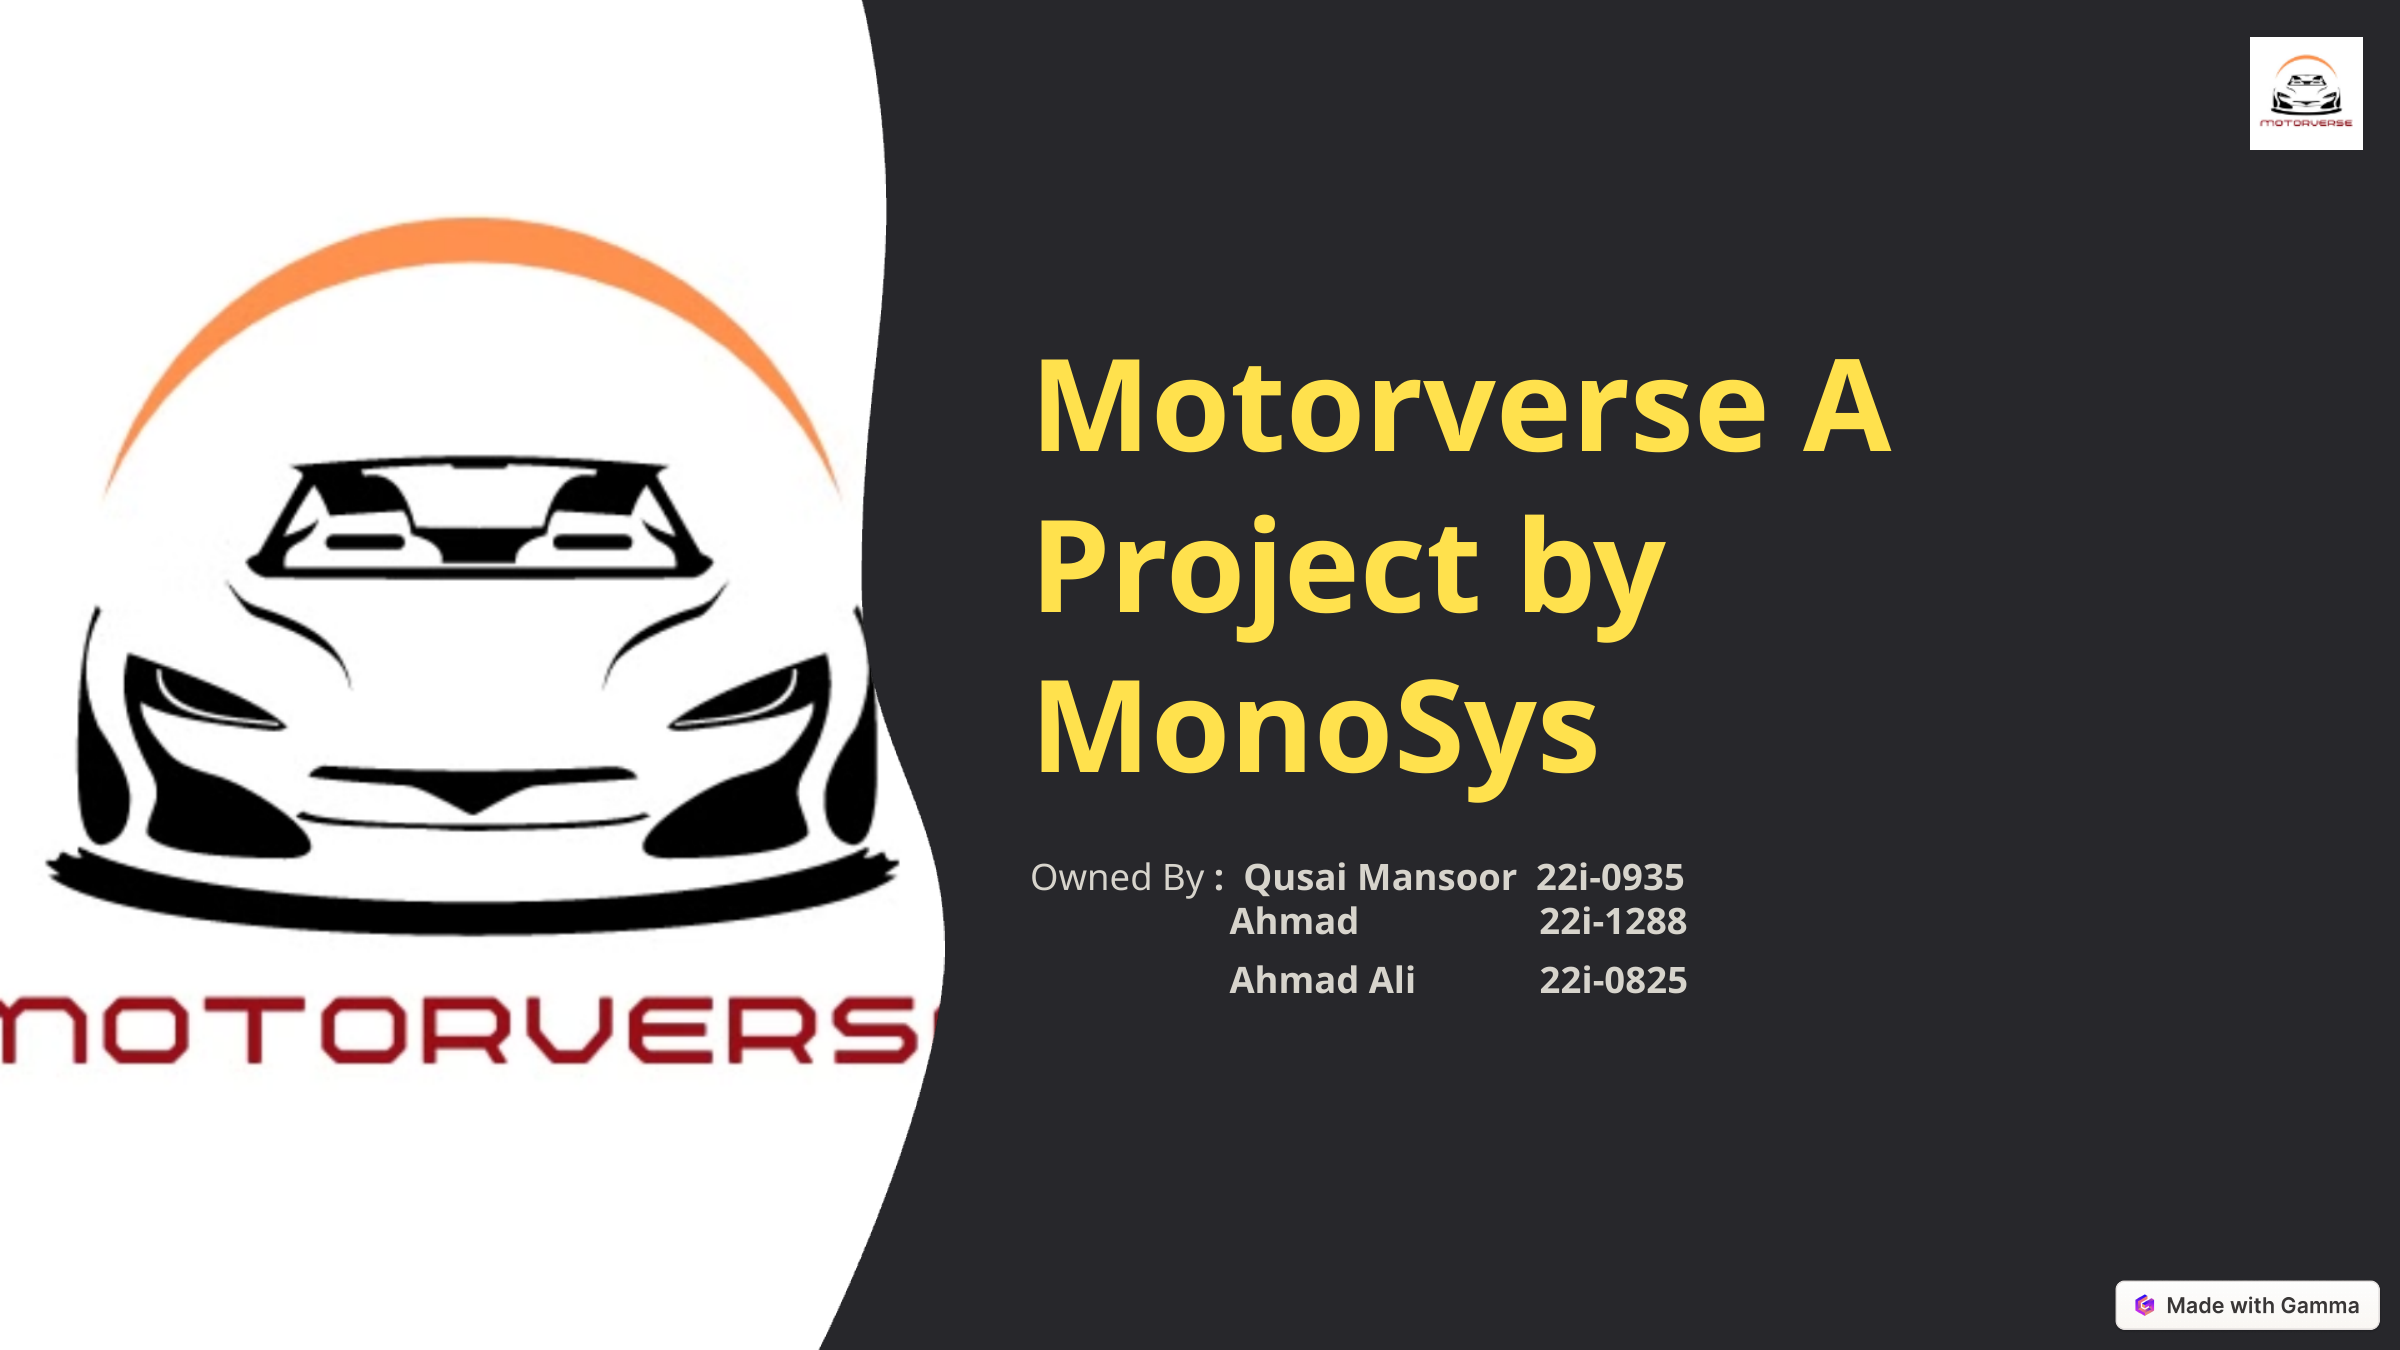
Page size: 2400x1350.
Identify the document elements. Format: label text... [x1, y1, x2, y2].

text_box Motorverse A Project by MonoSys [1030, 317, 2213, 799]
picture [2106, 1271, 2389, 1339]
text_box Owned By : Qusai Mansoor 22i-0935 Ahmad 22i-1288 Ahmad Ali 22i-0825 [1030, 854, 2213, 1033]
picture [2249, 37, 2363, 150]
picture [0, 0, 945, 1350]
